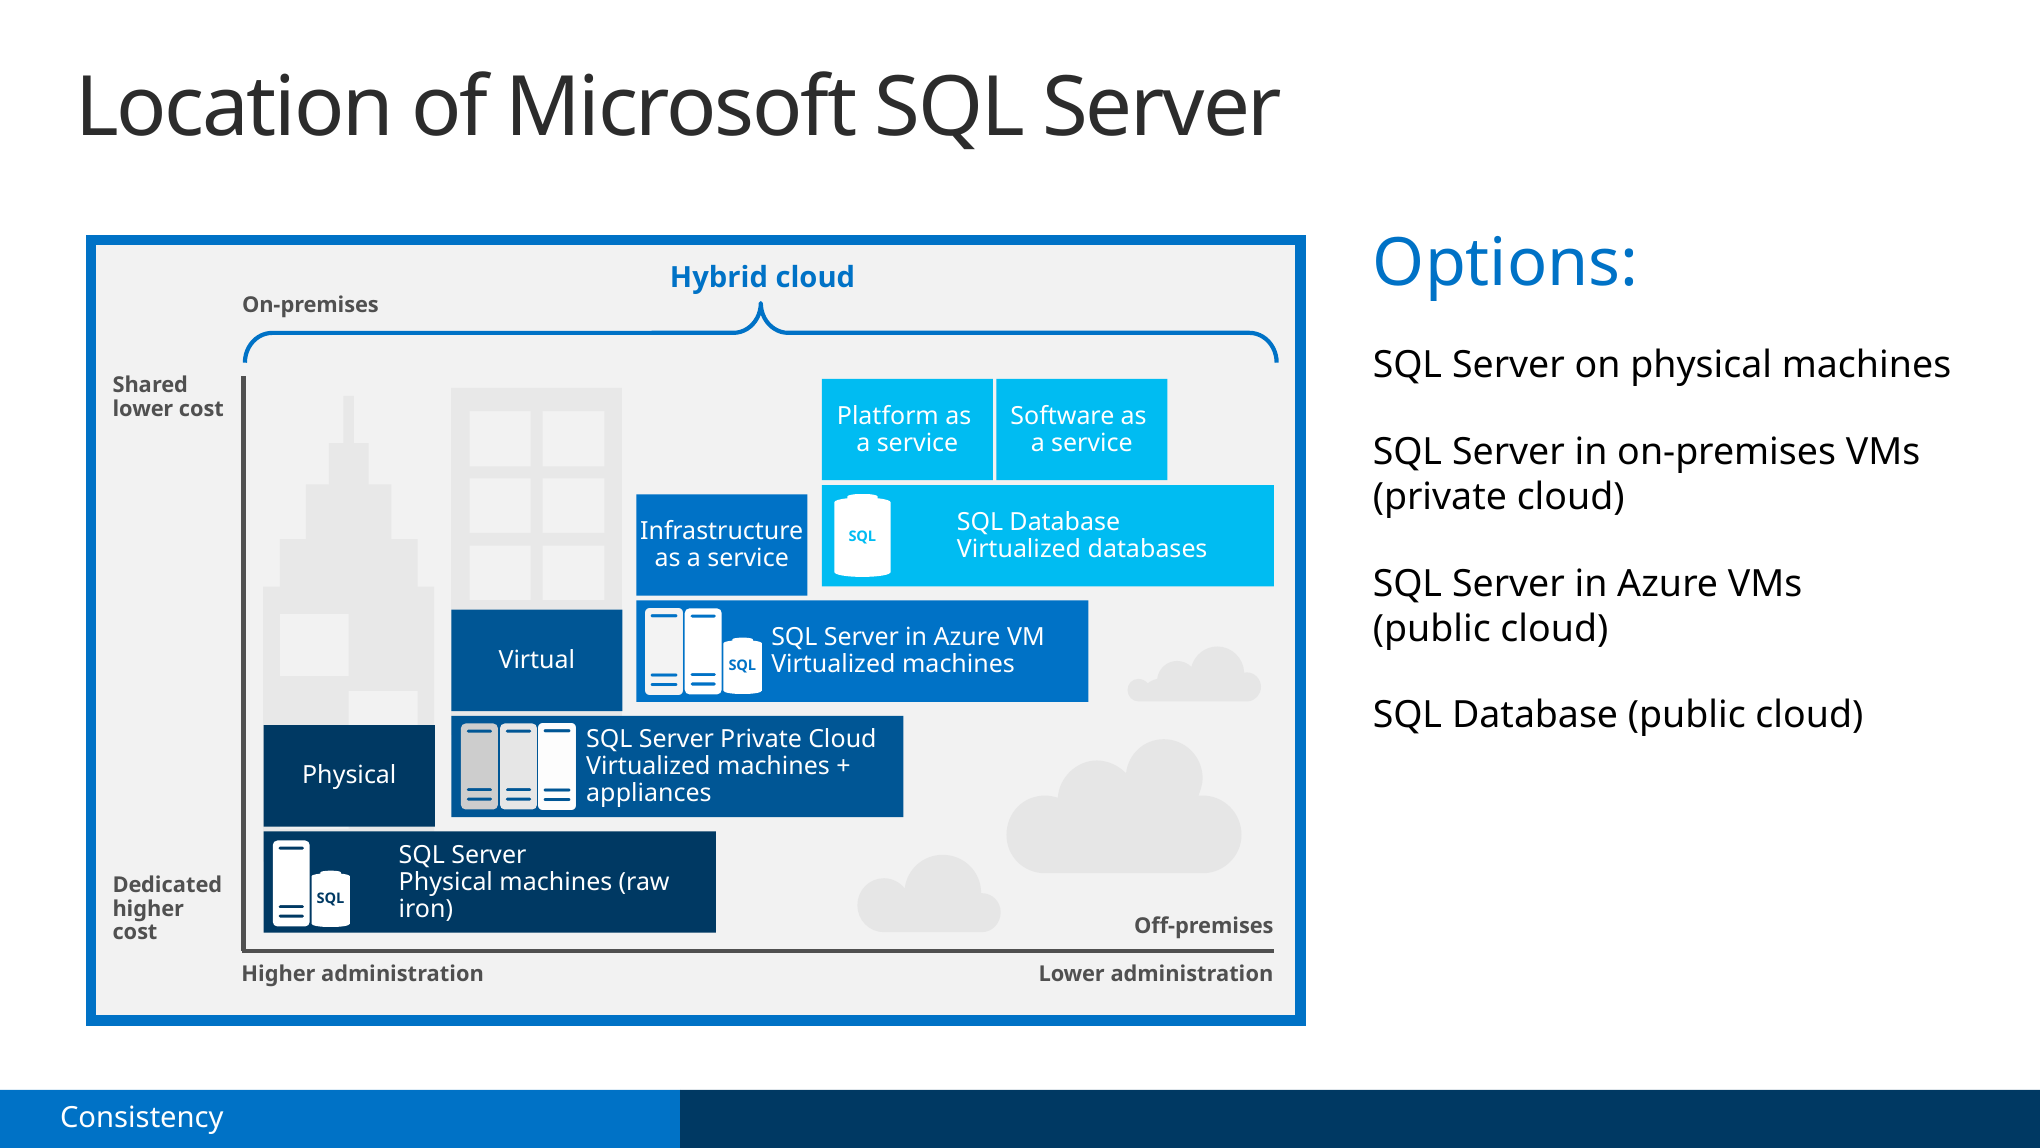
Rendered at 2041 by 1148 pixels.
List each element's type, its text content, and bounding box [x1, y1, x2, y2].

text_box Consistency [0, 1089, 625, 1148]
title Location of Microsoft SQL Server [0, 48, 1996, 199]
text_box Options: SQL Server on physical machines SQL Server in on-premises VMs (private cloud) SQL Server in Azure VMs (public cloud) SQL Database (public cloud) [1358, 211, 1996, 743]
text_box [82, 238, 1304, 1050]
